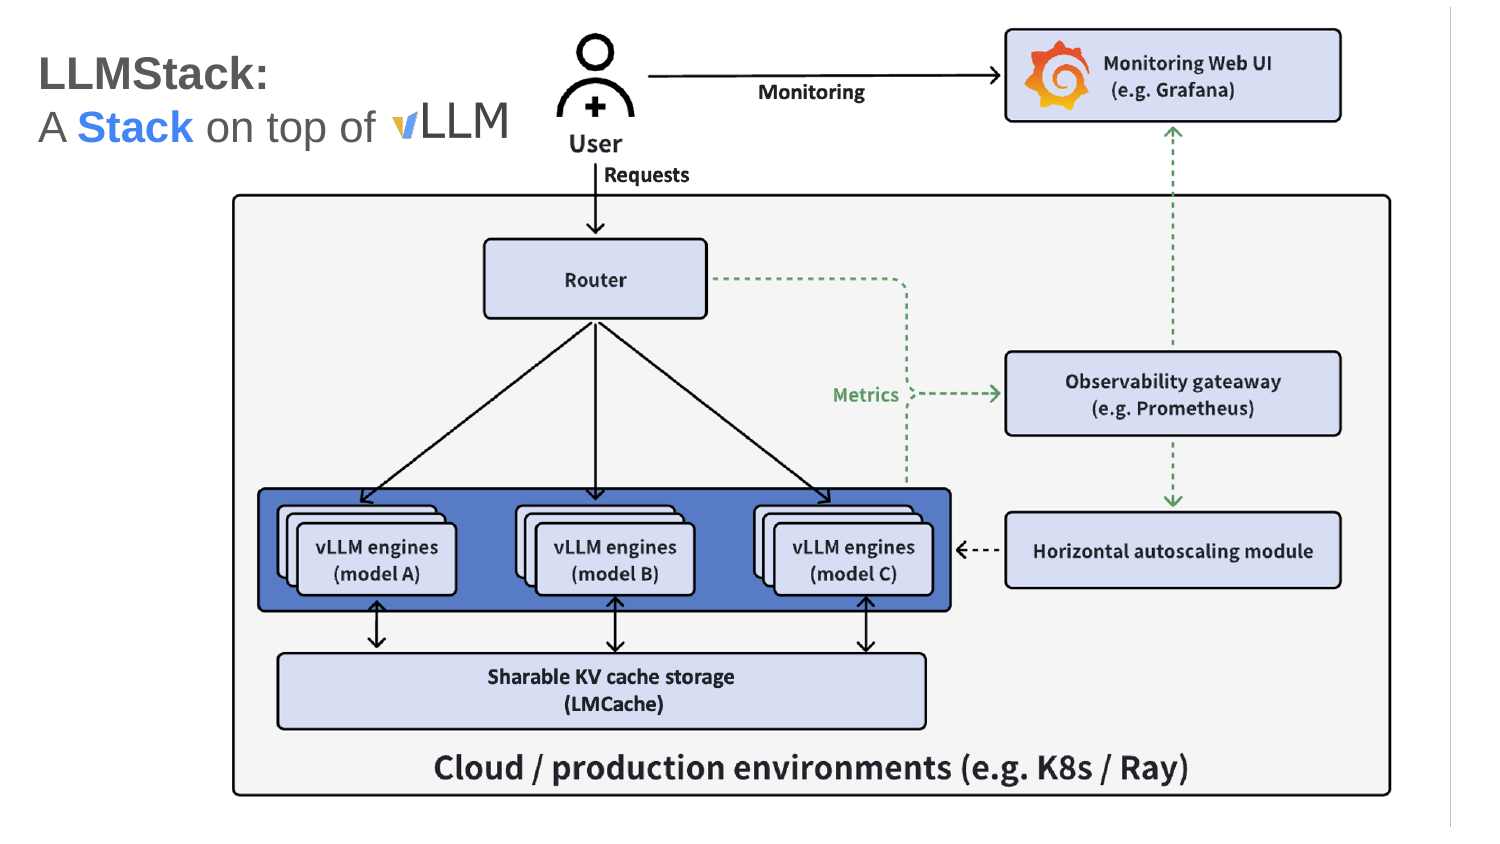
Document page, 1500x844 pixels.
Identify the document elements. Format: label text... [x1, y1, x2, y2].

picture [173, 7, 1451, 827]
text_box LLMStack: A Stack on top of [23, 28, 168, 167]
